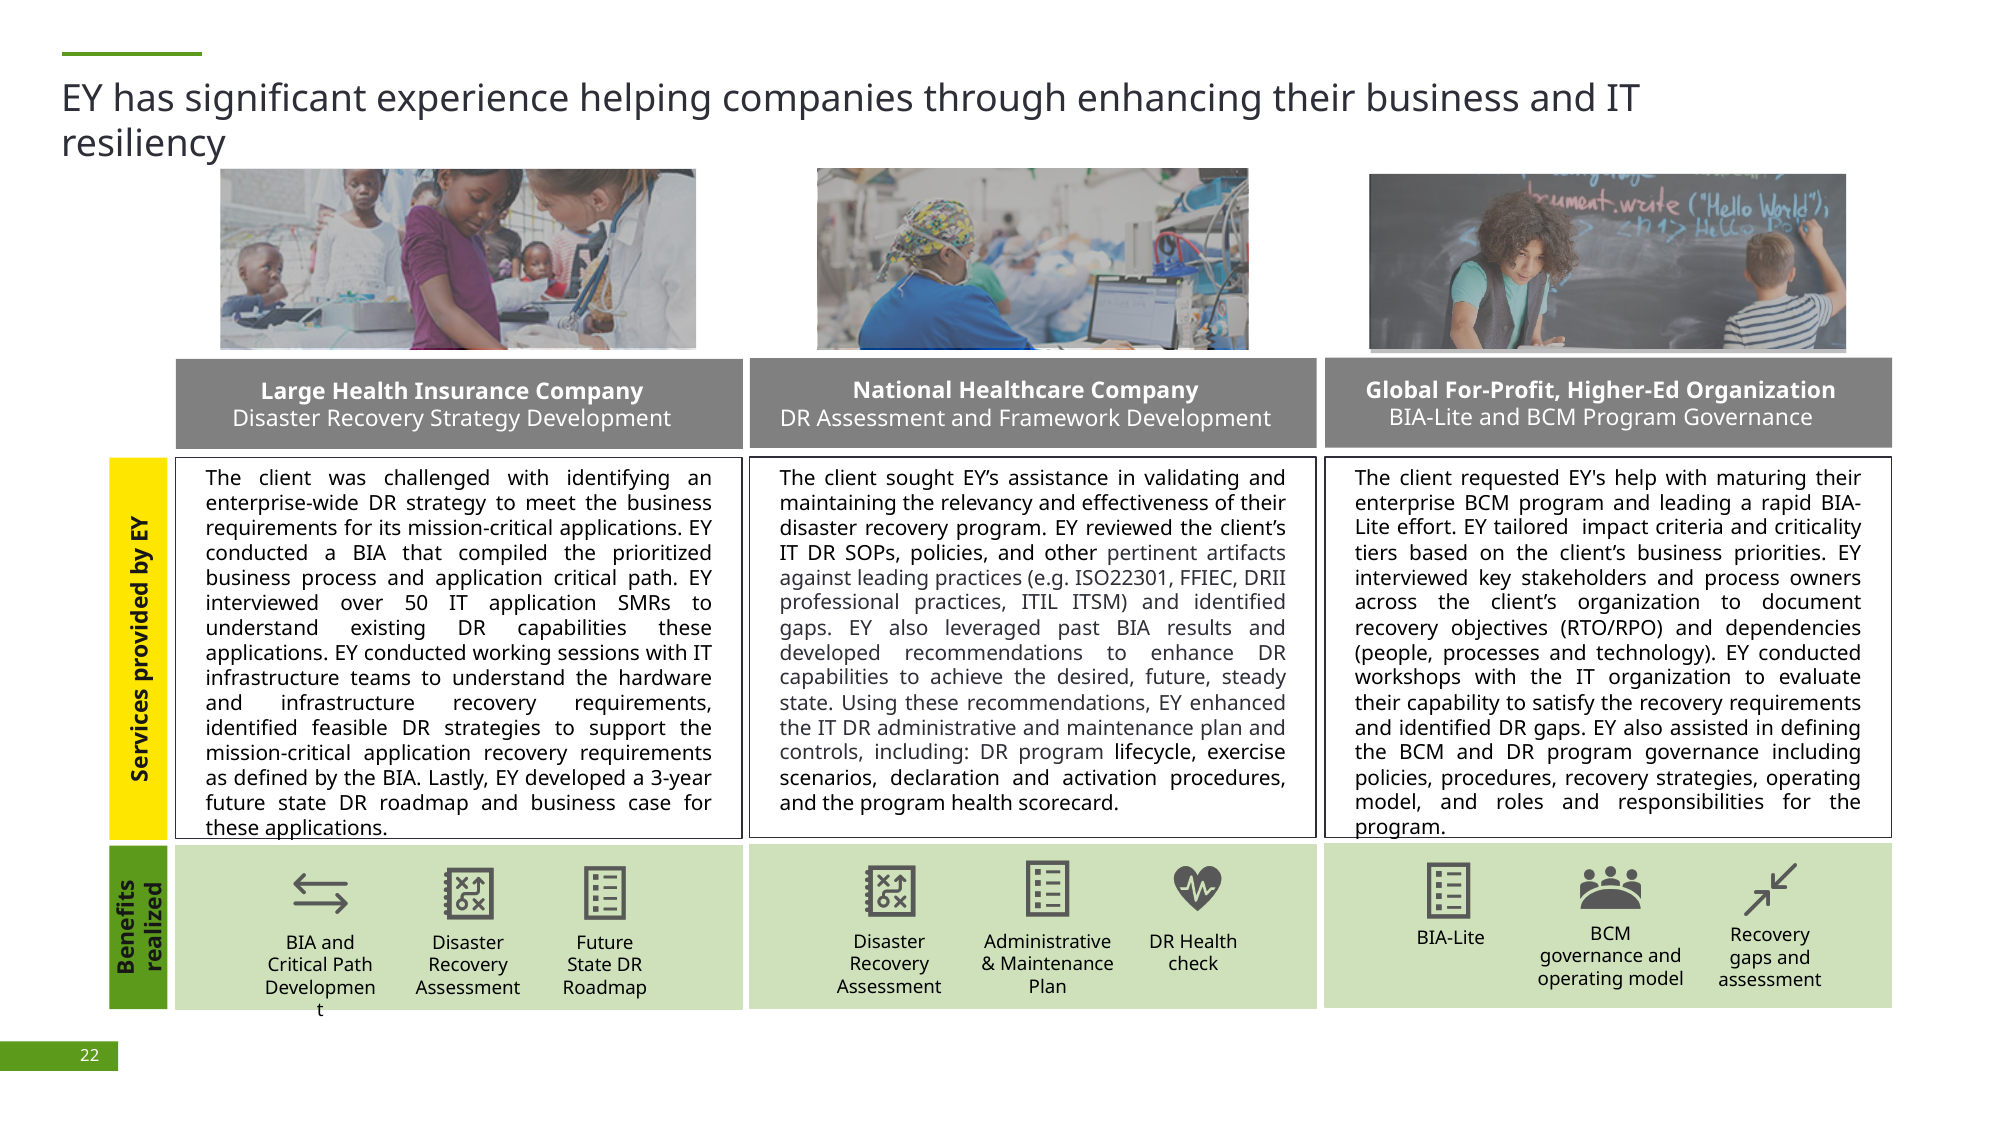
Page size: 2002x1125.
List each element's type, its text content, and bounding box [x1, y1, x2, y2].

text_box Services provided by EY [109, 457, 168, 840]
text_box Benefits realized [109, 845, 168, 1010]
text_box Global For-Profit, Higher-Ed Organization BIA-Lite and BCM Program Governance [1325, 357, 1893, 448]
text_box [747, 843, 1318, 1011]
title EY has significant experience helping companies through enhancing their business and IT resiliency [60, 73, 1799, 173]
text_box The client sought EY’s assistance in validating and maintaining the relevancy and effectiveness of their disaster recovery program. EY reviewed the client’s IT DR SOPs, policies, and other pertinent artifacts against leading practices (e.g. ISO22301, FFIEC, DRII professional practices, ITIL ITSM) and identified gaps. EY also leveraged past BIA results and developed recommendations to enhance DR capabilities to achieve the desired, future, steady state. Using these recommendations, EY enhanced the IT DR administrative and maintenance plan and controls, including: DR program lifecycle, exercise scenarios, declaration and activation procedures, and the program health scorecard. [747, 455, 1318, 840]
slide_number 22 [60, 1041, 119, 1072]
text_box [1368, 850, 1848, 1000]
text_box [800, 854, 1265, 1006]
text_box The client was challenged with identifying an enterprise-wide DR strategy to meet the business requirements for its mission-critical applications. EY conducted a BIA that compiled the prioritized business process and application critical path. EY interviewed over 50 IT application SMRs to understand existing DR capabilities these applications. EY conducted working sessions with IT infrastructure teams to understand the hardware and infrastructure recovery requirements, identified feasible DR strategies to support the mission-critical application recovery requirements as defined by the BIA. Lastly, EY developed a 3-year future state DR roadmap and business case for these applications. [174, 455, 744, 840]
text_box The client requested EY's help with maturing their enterprise BCM program and leading a rapid BIA-Lite effort. EY tailored impact criteria and criticality tiers based on the client’s business priorities. EY interviewed key stakeholders and process owners across the client’s organization to document recovery objectives (RTO/RPO) and dependencies (people, processes and technology). EY conducted workshops with the IT organization to evaluate their capability to satisfy the recovery requirements and identified DR gaps. EY also assisted in defining the BCM and DR program governance including policies, procedures, recovery strategies, operating model, and roles and responsibilities for the program. [1323, 455, 1893, 840]
text_box [1323, 842, 1893, 1009]
picture [220, 169, 698, 350]
text_box National Healthcare Company DR Assessment and Framework Development [749, 358, 1317, 448]
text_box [247, 857, 670, 1007]
picture [816, 168, 1249, 350]
text_box Large Health Insurance Company Disaster Recovery Strategy Development [175, 358, 743, 449]
picture [1369, 173, 1848, 349]
text_box [174, 844, 744, 1011]
